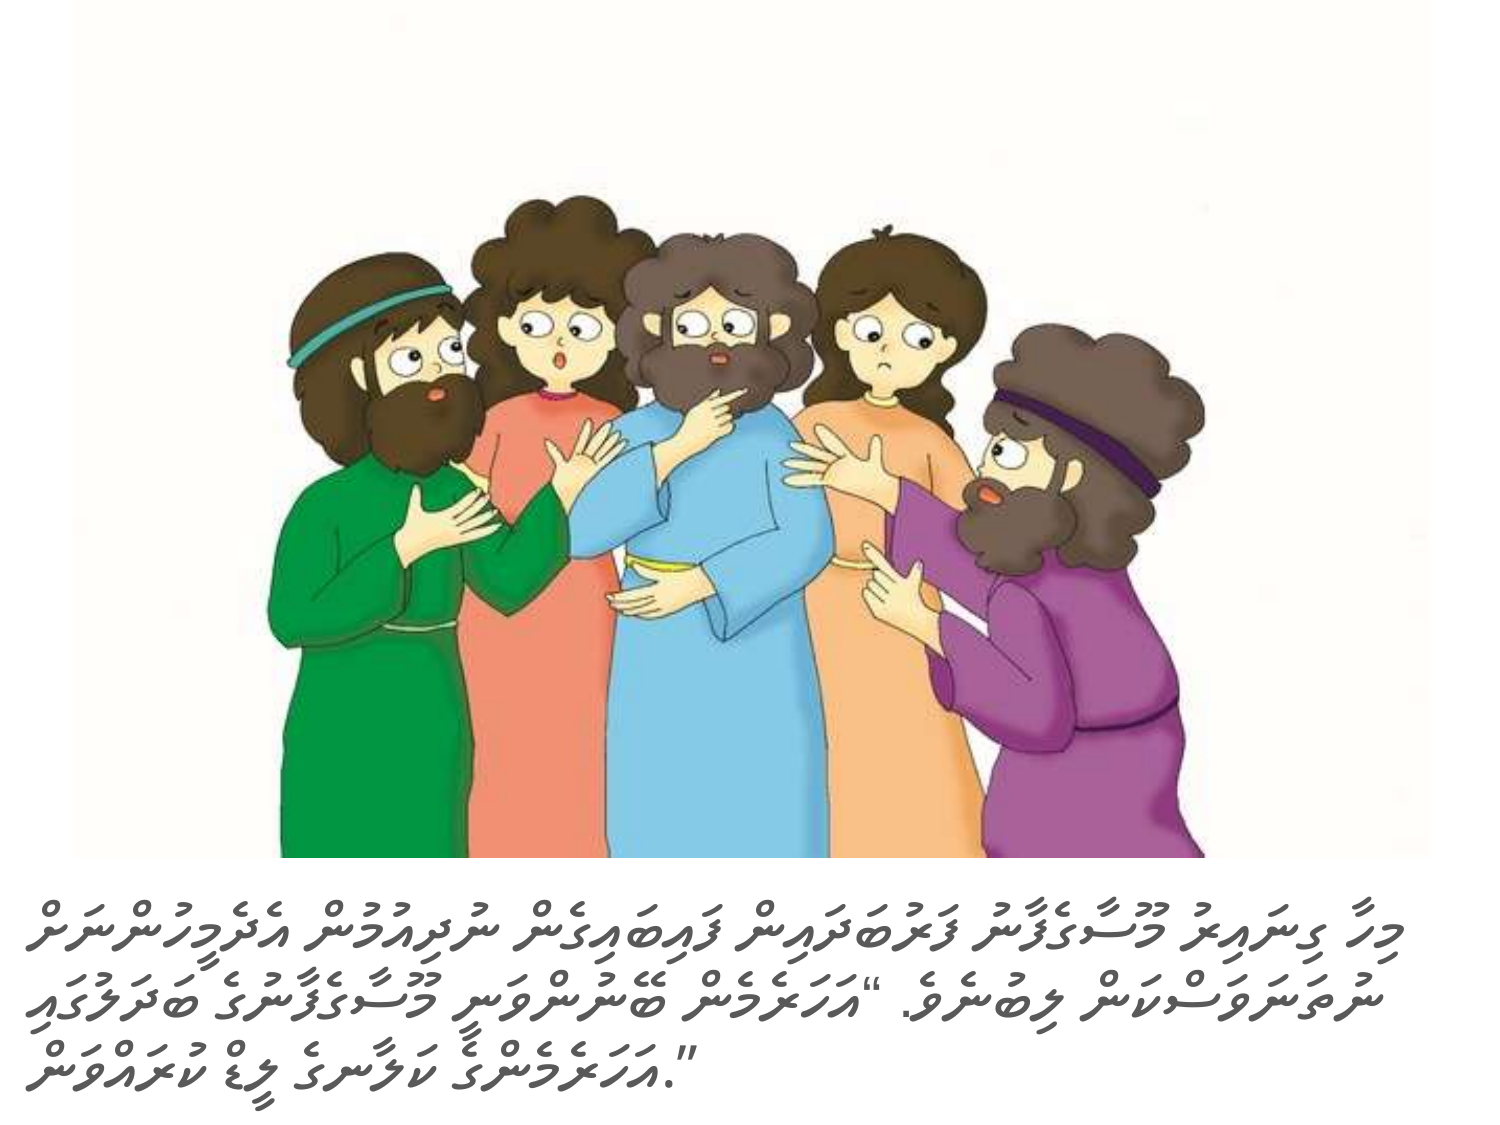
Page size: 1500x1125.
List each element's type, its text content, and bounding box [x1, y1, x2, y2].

text_box މިހާ ގިނައިރު މޫސާގެފާނު ފަރުބަދައިން ފައިބައިގެން ނުދިއުމުން އެދެމީހުންނަށް ނުތަނަވަސްކަން ލިބުނެވެ. “އަހަރެމެން ބޭނުންވަނީ މޫސާގެފާނުގެ ބަދަލުގައި އަހަރެމެންގެ ކަލާނގެ ލީޑް ކުރައްވަން.” [14, 881, 1486, 1107]
picture [72, 0, 1431, 858]
